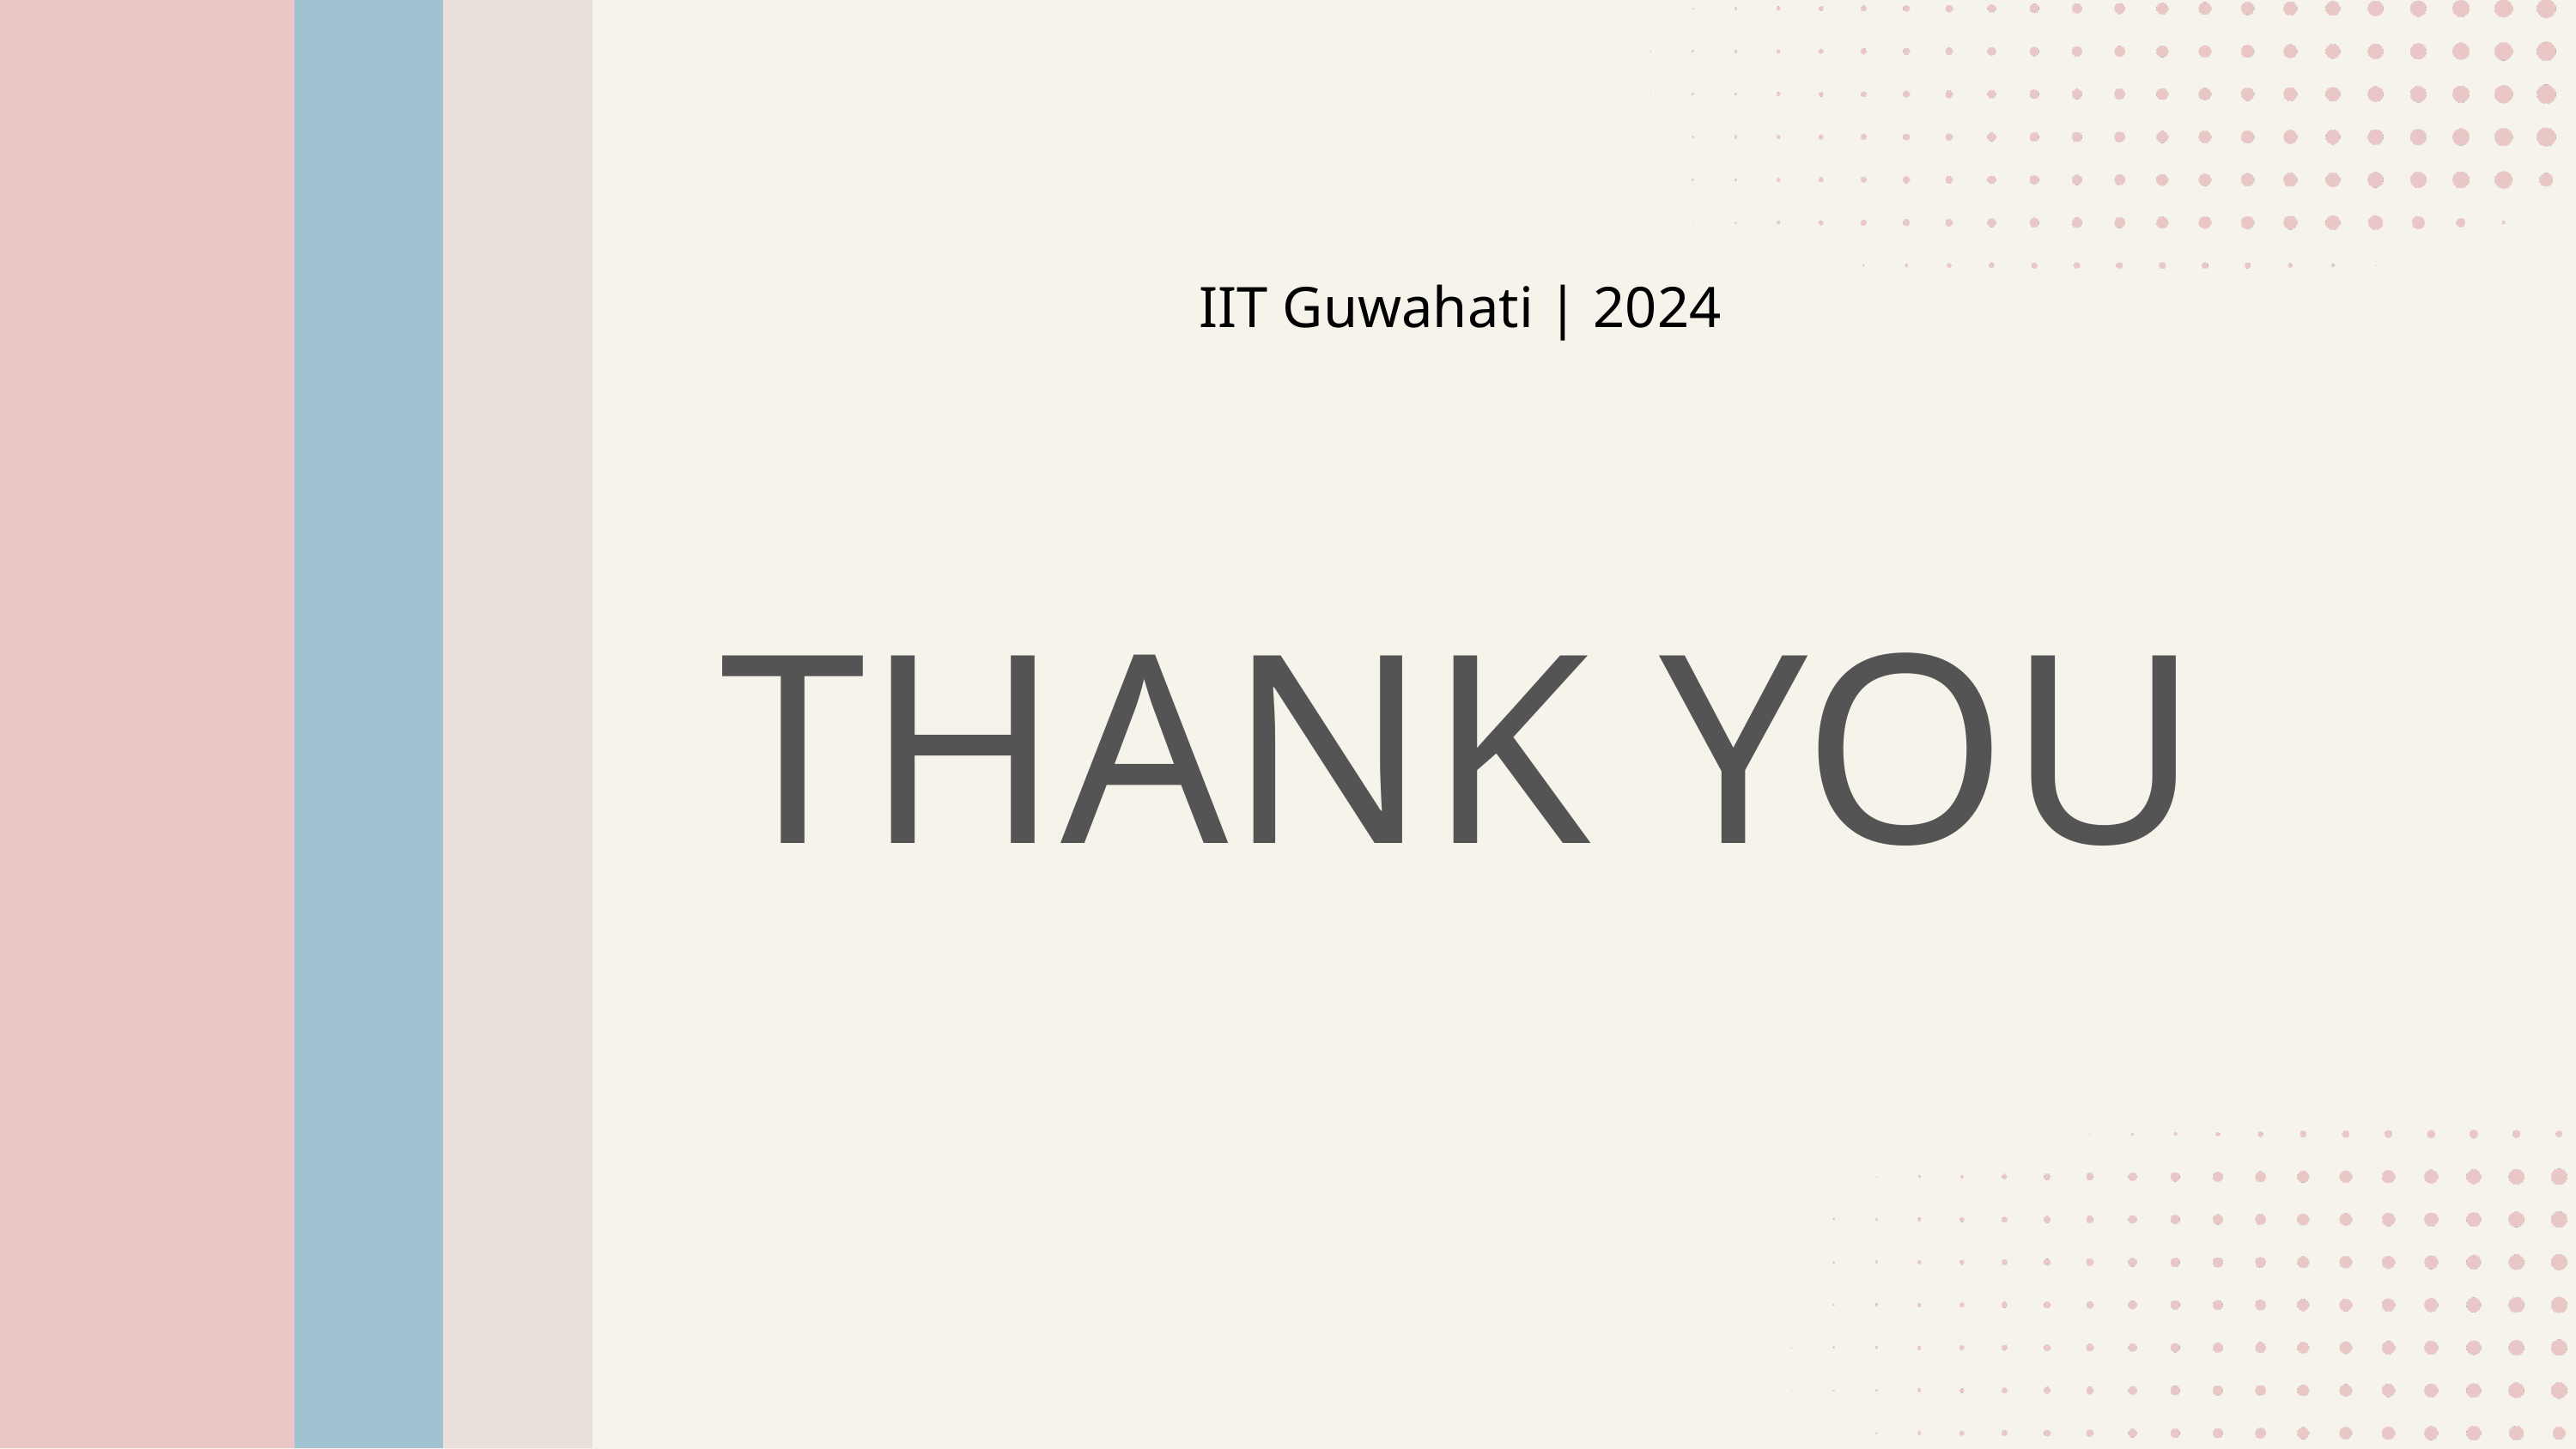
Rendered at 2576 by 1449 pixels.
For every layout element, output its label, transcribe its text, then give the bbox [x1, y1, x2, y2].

text_box IIT Guwahati | 2024 [975, 259, 1946, 339]
text_box [1607, 0, 2576, 269]
text_box THANK YOU [641, 527, 2280, 896]
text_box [0, 0, 593, 1449]
text_box [1748, 1130, 2576, 1449]
